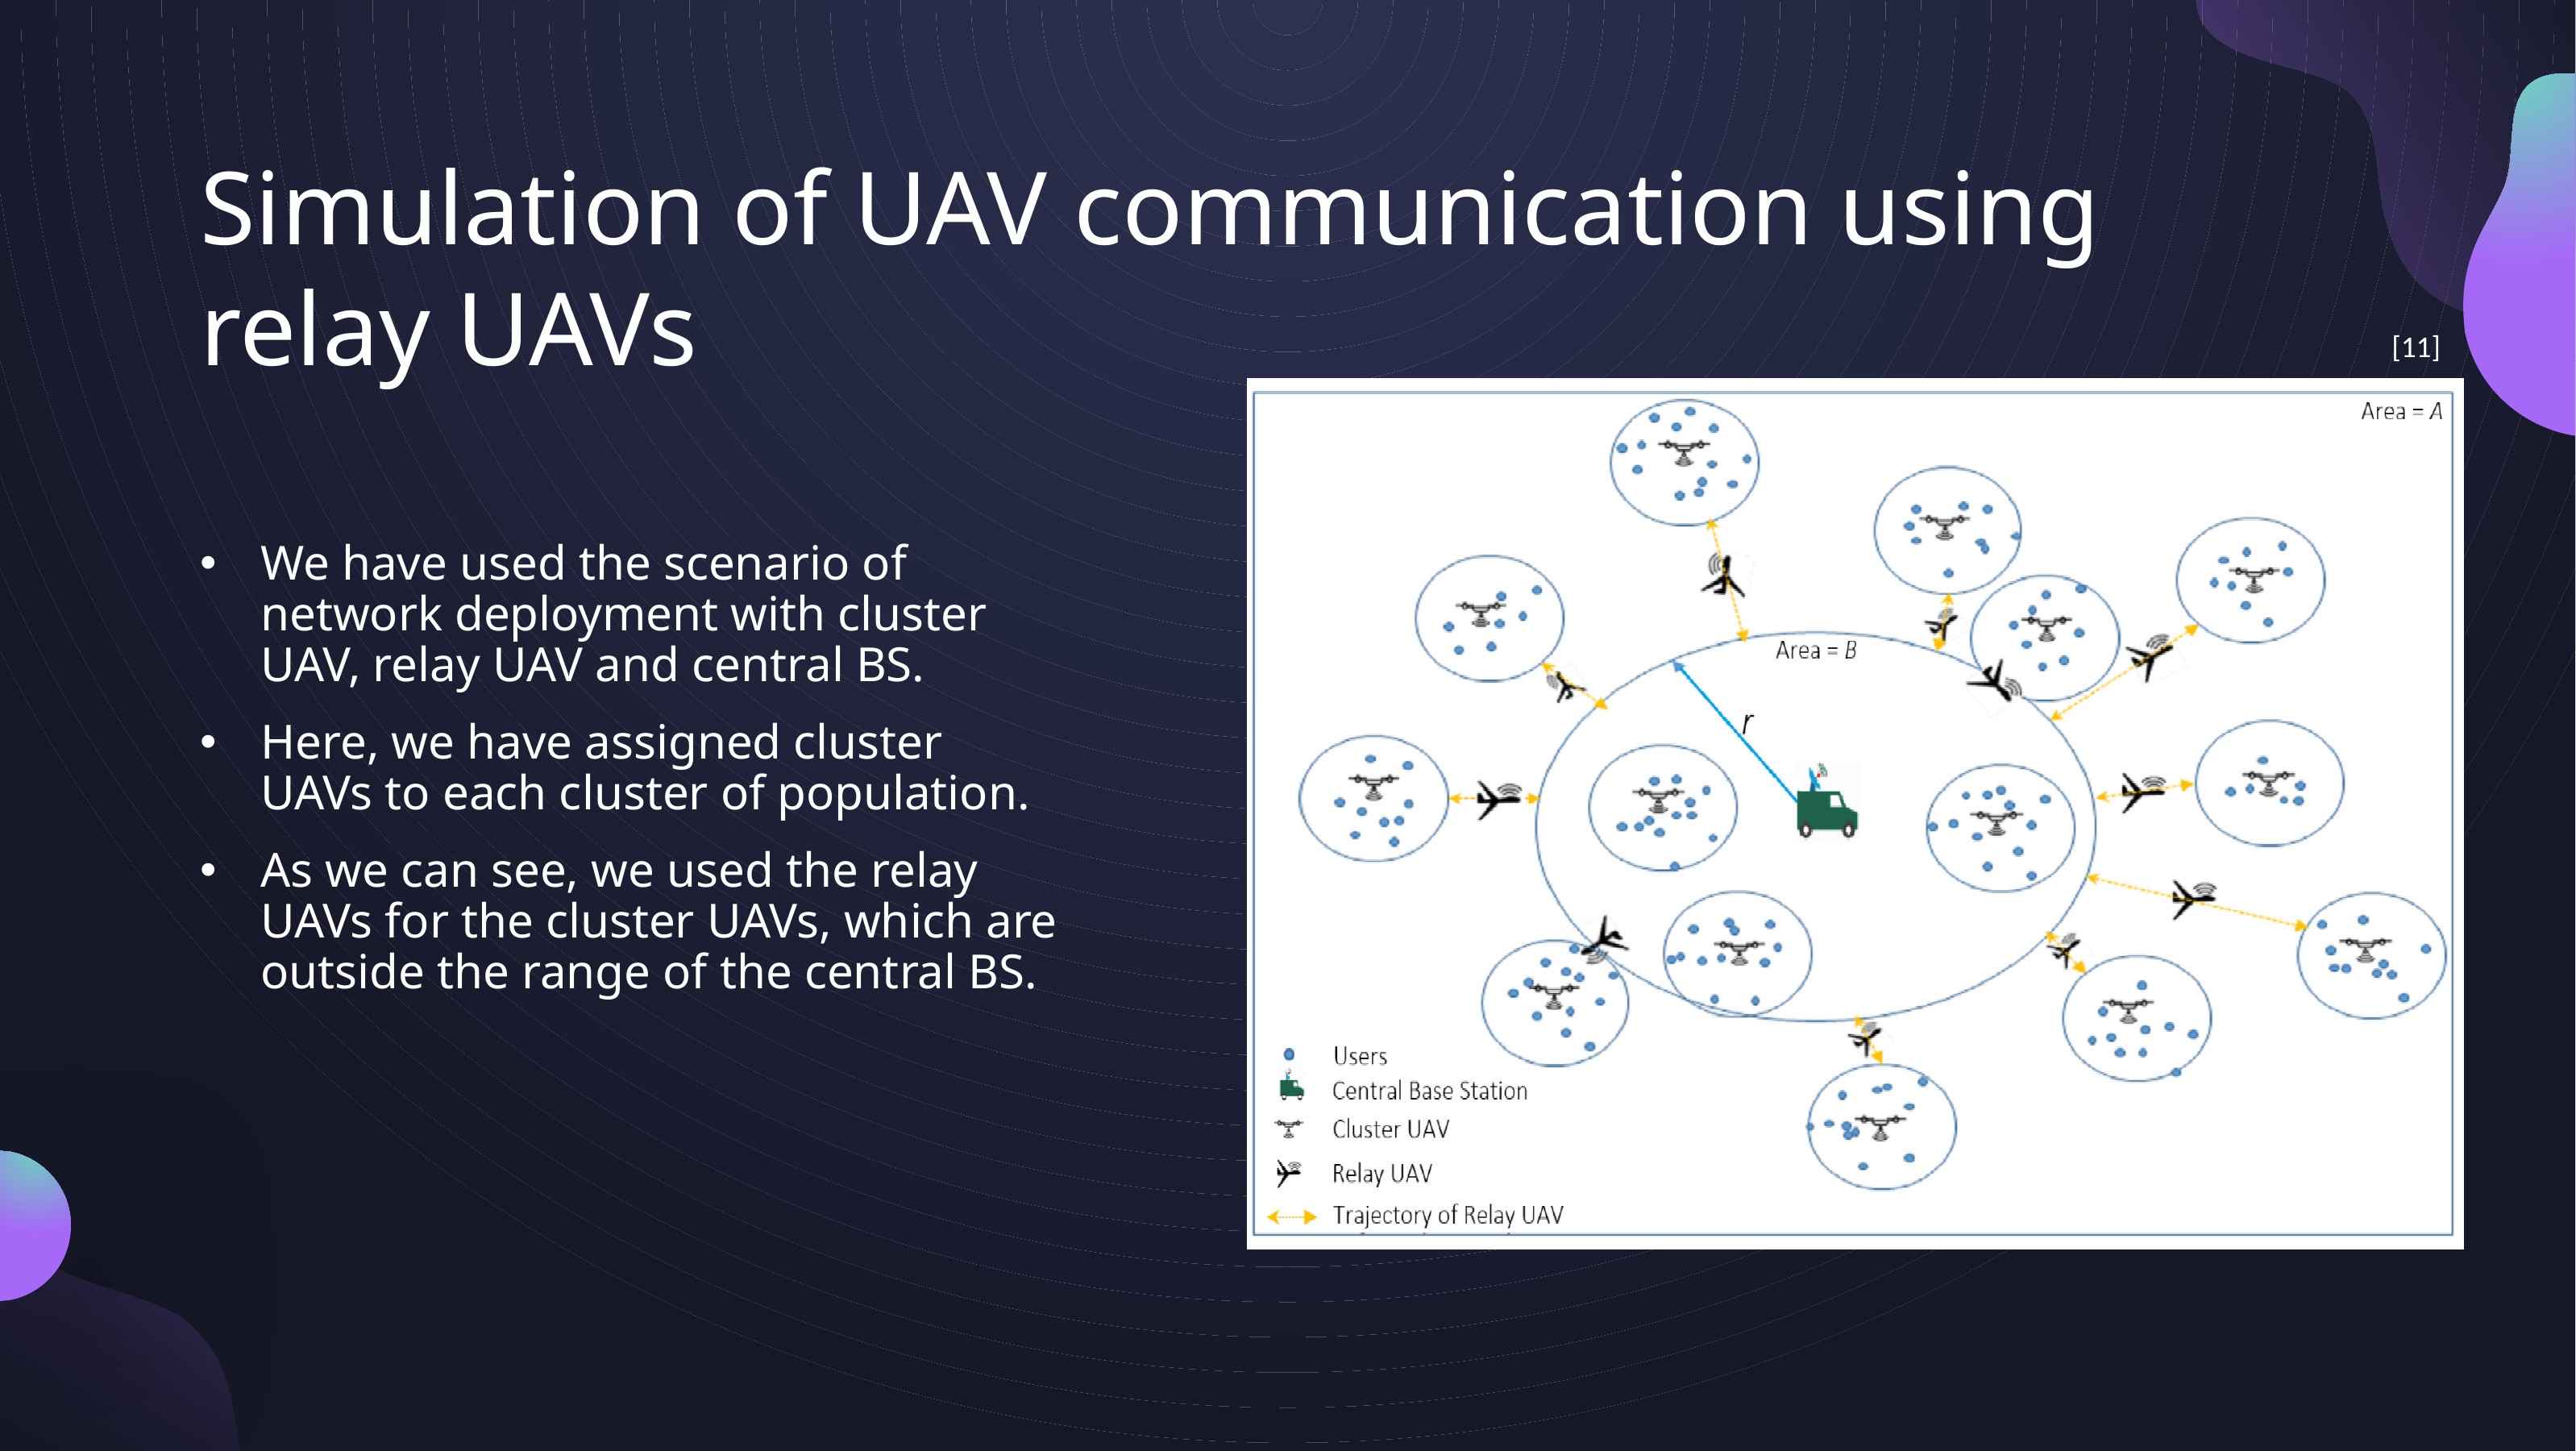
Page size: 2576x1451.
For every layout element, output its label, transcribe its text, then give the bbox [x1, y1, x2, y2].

picture [1247, 378, 2464, 1249]
text_box We have used the scenario of network deployment with cluster UAV, relay UAV and central BS. Here, we have assigned cluster UAVs to each cluster of population. As we can see, we used the relay UAVs for the cluster UAVs, which are outside the range of the central BS. [188, 533, 1078, 1062]
text_box [11] [2379, 322, 2461, 370]
text_box Simulation of UAV communication using relay UAVs [188, 138, 2307, 393]
text_box [238, 983, 1247, 1215]
